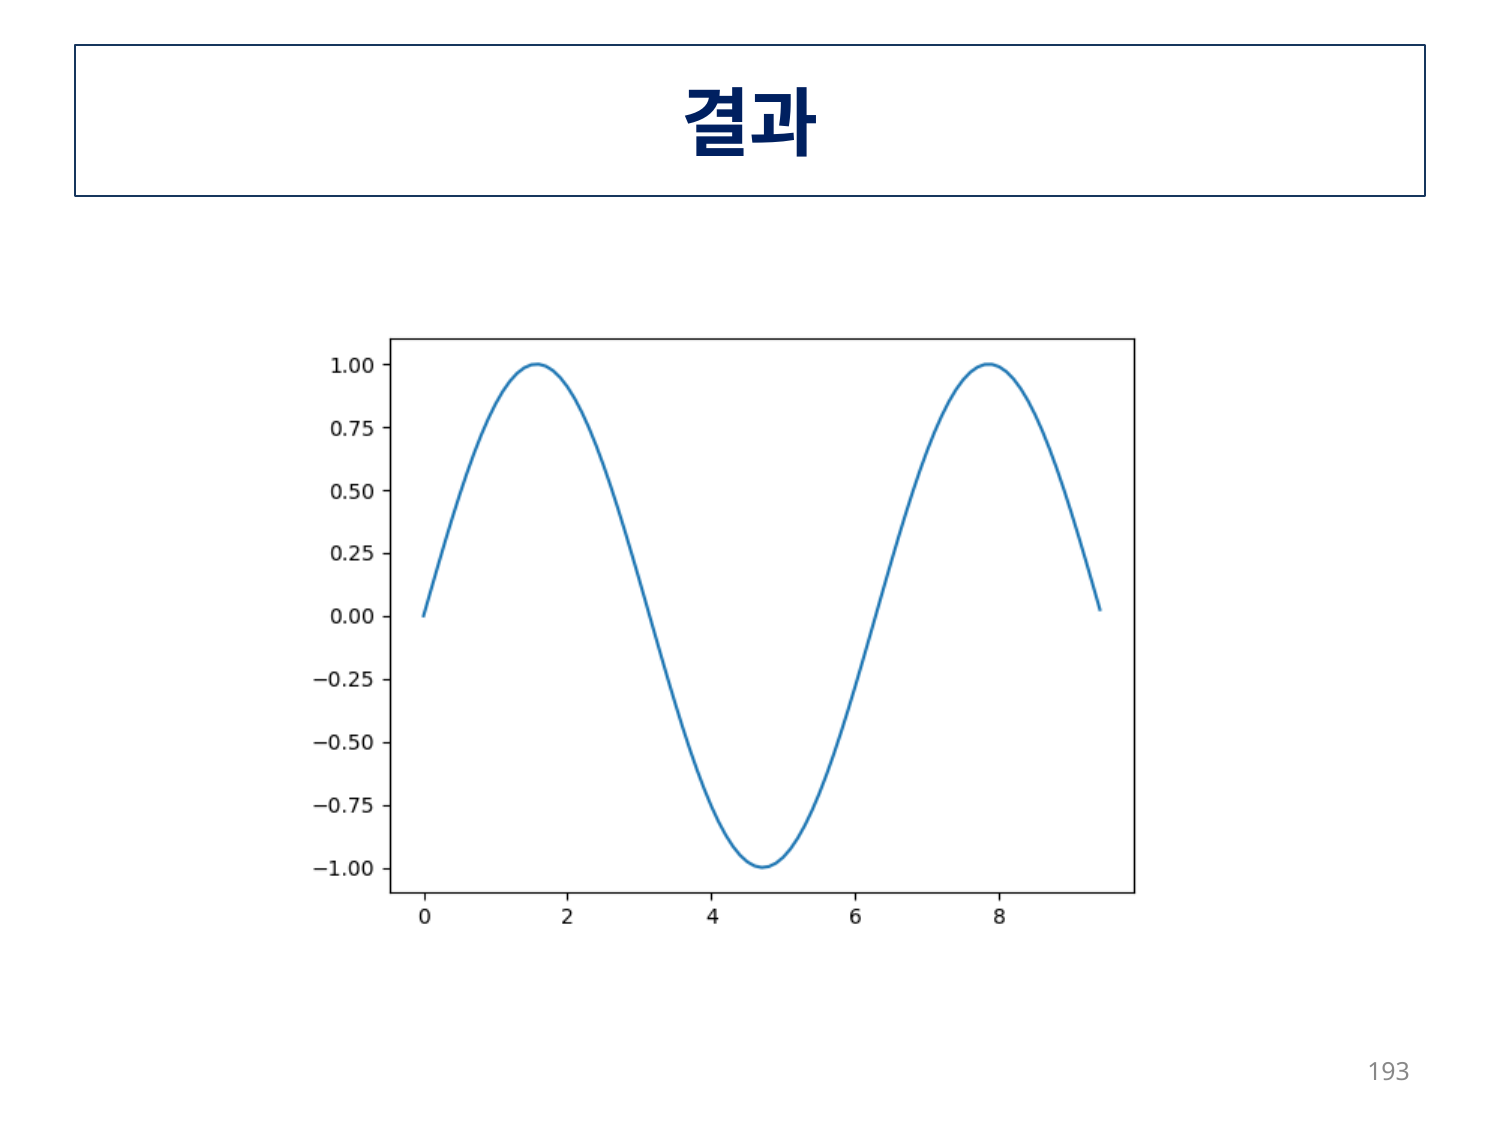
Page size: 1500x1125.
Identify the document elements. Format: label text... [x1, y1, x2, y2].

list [269, 252, 1231, 972]
title 결과 [74, 44, 1426, 197]
slide_number 193 [1074, 1042, 1425, 1103]
